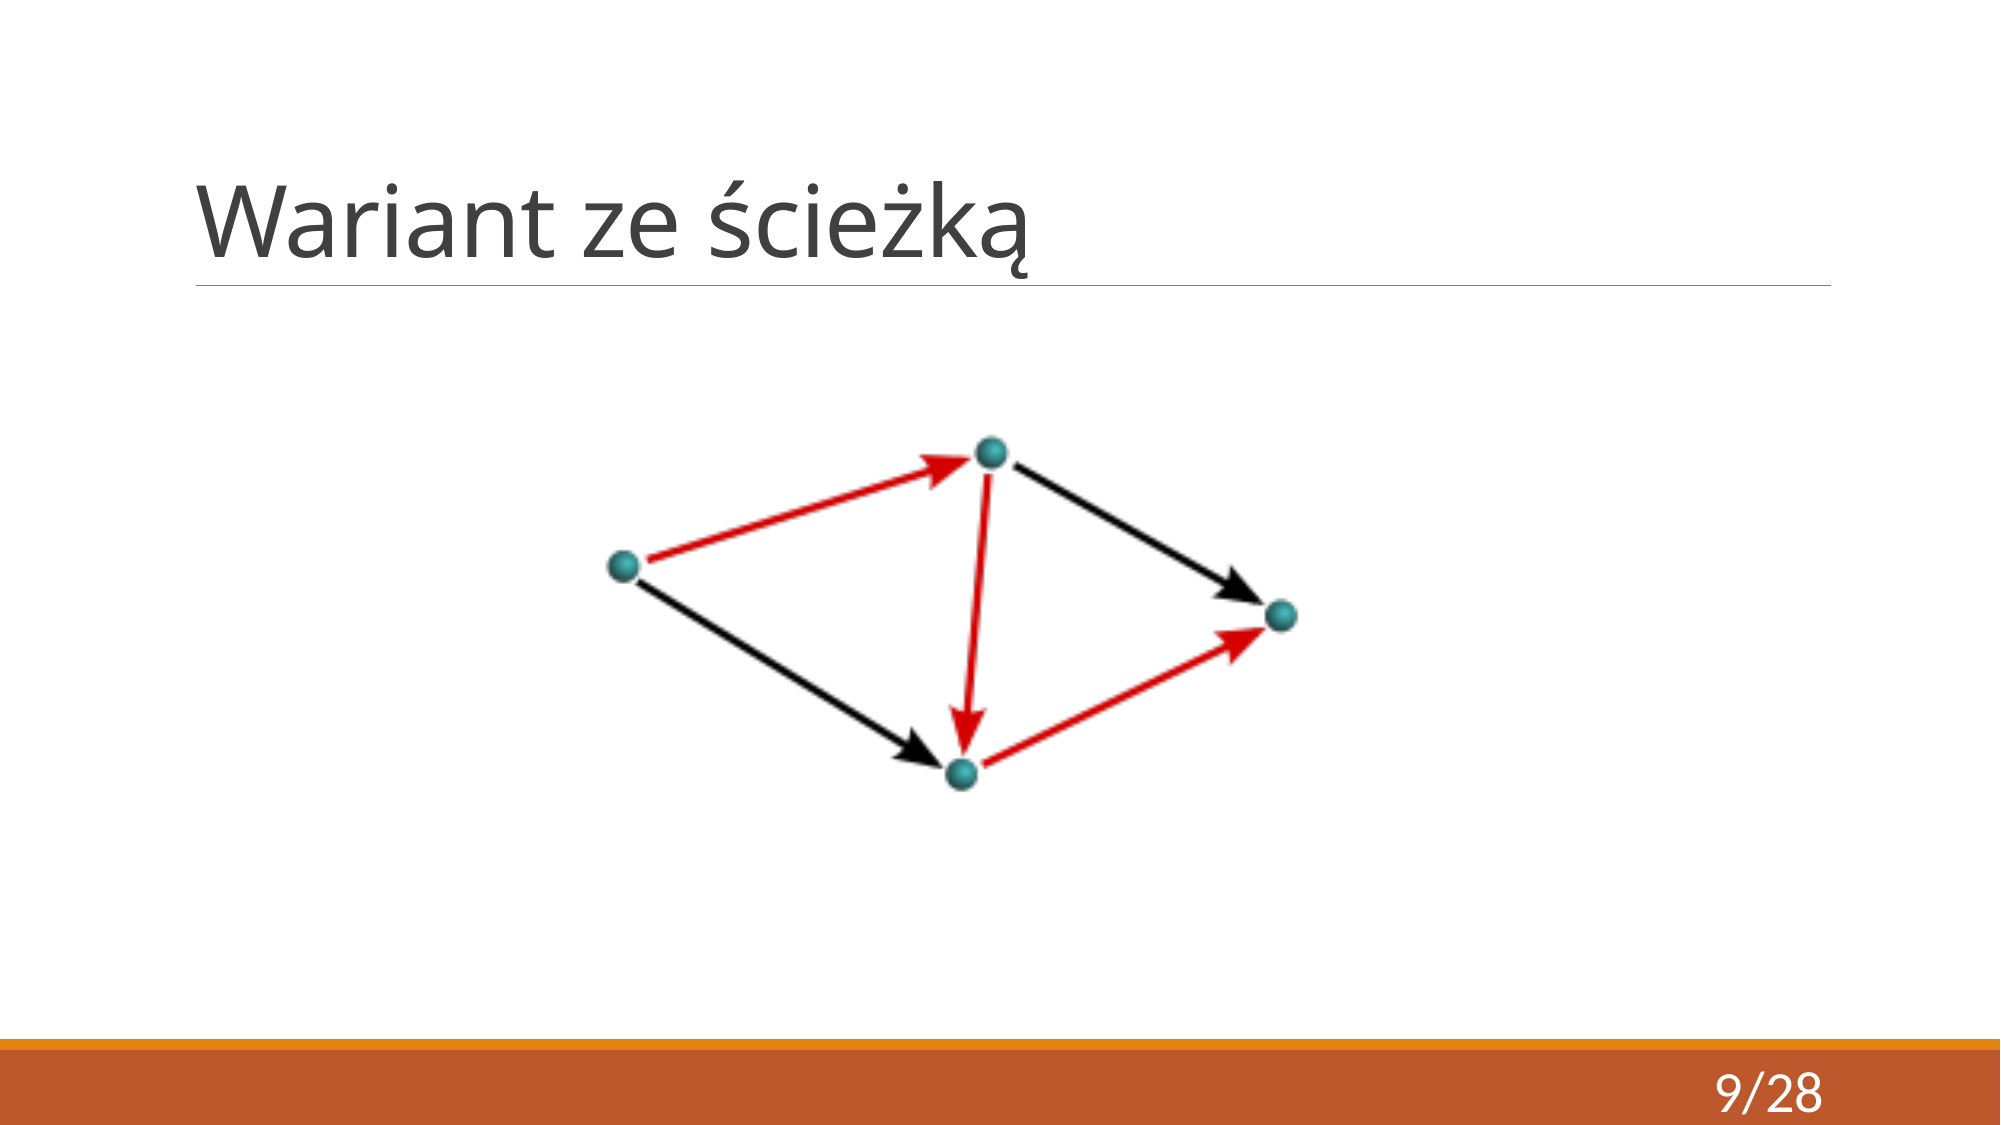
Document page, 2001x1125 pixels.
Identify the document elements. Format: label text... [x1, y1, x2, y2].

slide_number 9/28 [1624, 1059, 1840, 1120]
title Wariant ze ścieżką [180, 47, 1830, 285]
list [604, 426, 1308, 805]
